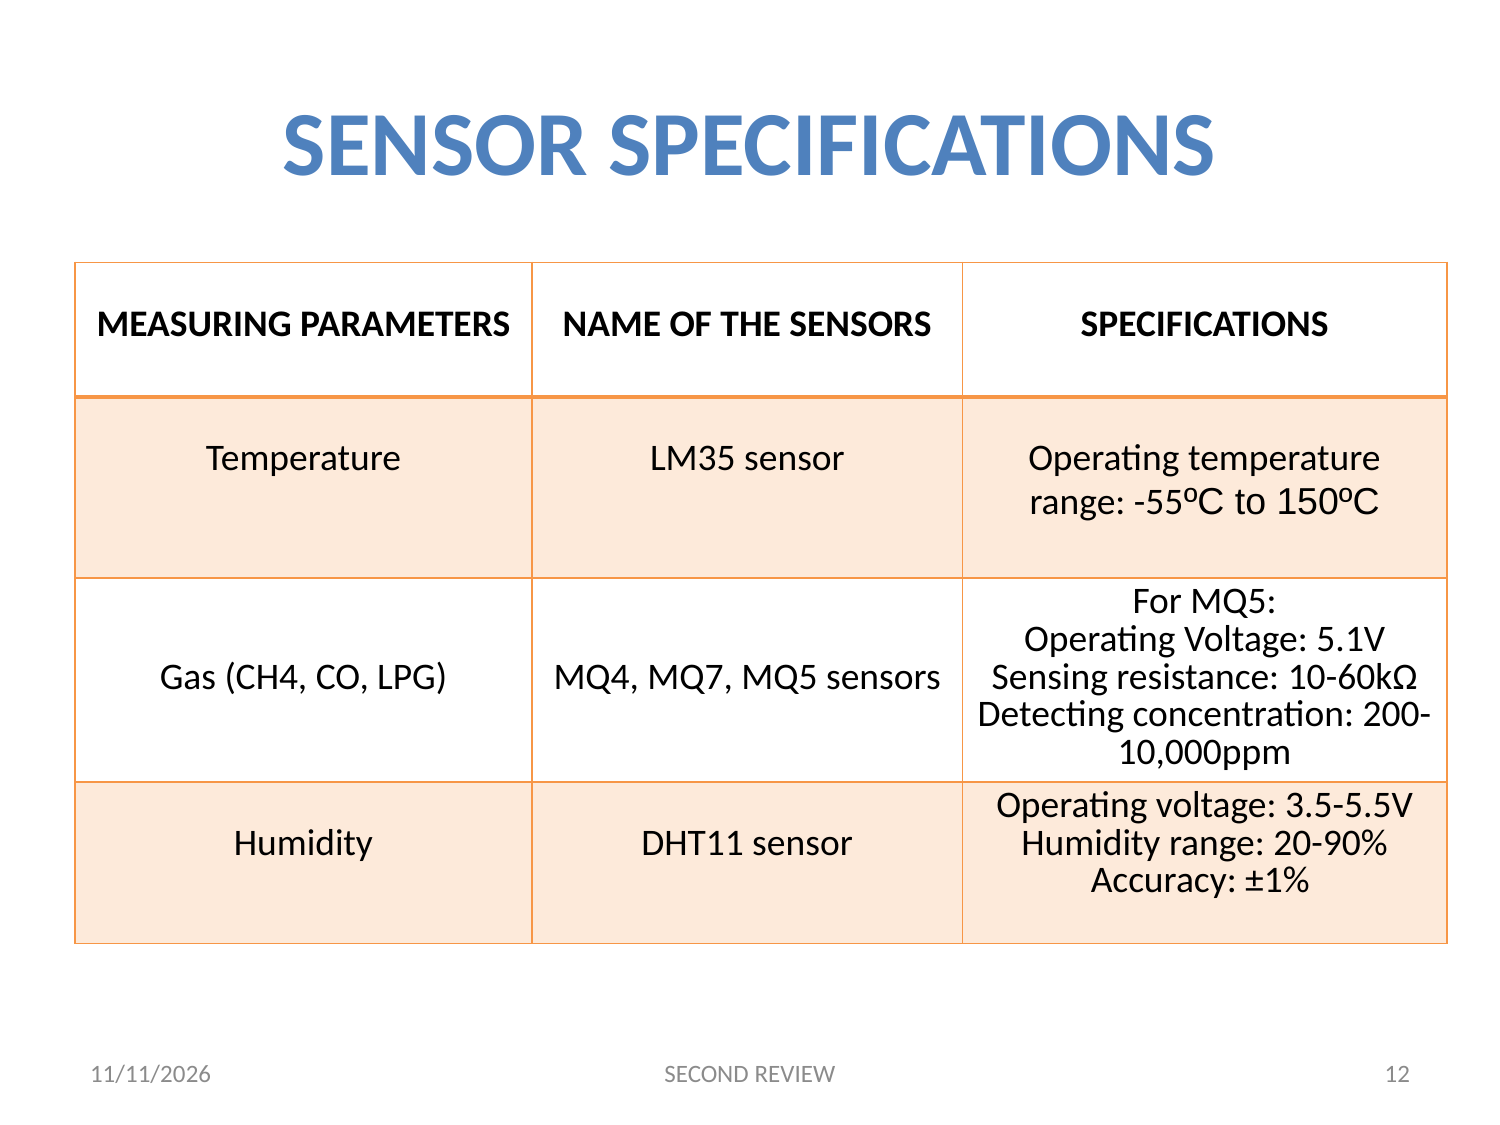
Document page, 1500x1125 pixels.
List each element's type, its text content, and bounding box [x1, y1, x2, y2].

footer SECOND REVIEW [512, 1042, 988, 1103]
table_cell DHT11 sensor [533, 783, 962, 943]
table_header SPECIFICATIONS [963, 263, 1446, 395]
table_cell For MQ5: Operating Voltage: 5.1V Sensing resistance: 10-60kΩ Detecting concentration: 200-10,000ppm [963, 579, 1446, 781]
table_cell Temperature [76, 399, 531, 577]
table_header NAME OF THE SENSORS [533, 263, 962, 395]
title SENSOR SPECIFICATIONS [75, 45, 1425, 233]
table_cell LM35 sensor [533, 399, 962, 577]
table_cell MQ4, MQ7, MQ5 sensors [533, 579, 962, 781]
slide_number 12 [1074, 1042, 1425, 1103]
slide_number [75, 1042, 425, 1103]
table_cell Gas (CH4, CO, LPG) [76, 579, 531, 781]
table_cell Humidity [76, 783, 531, 943]
table_cell Operating voltage: 3.5-5.5V Humidity range: 20-90% Accuracy: ±1% [963, 783, 1446, 943]
table_header MEASURING PARAMETERS [76, 263, 531, 395]
table_cell Operating temperature range: -55ºC to 150ºC [963, 399, 1446, 577]
